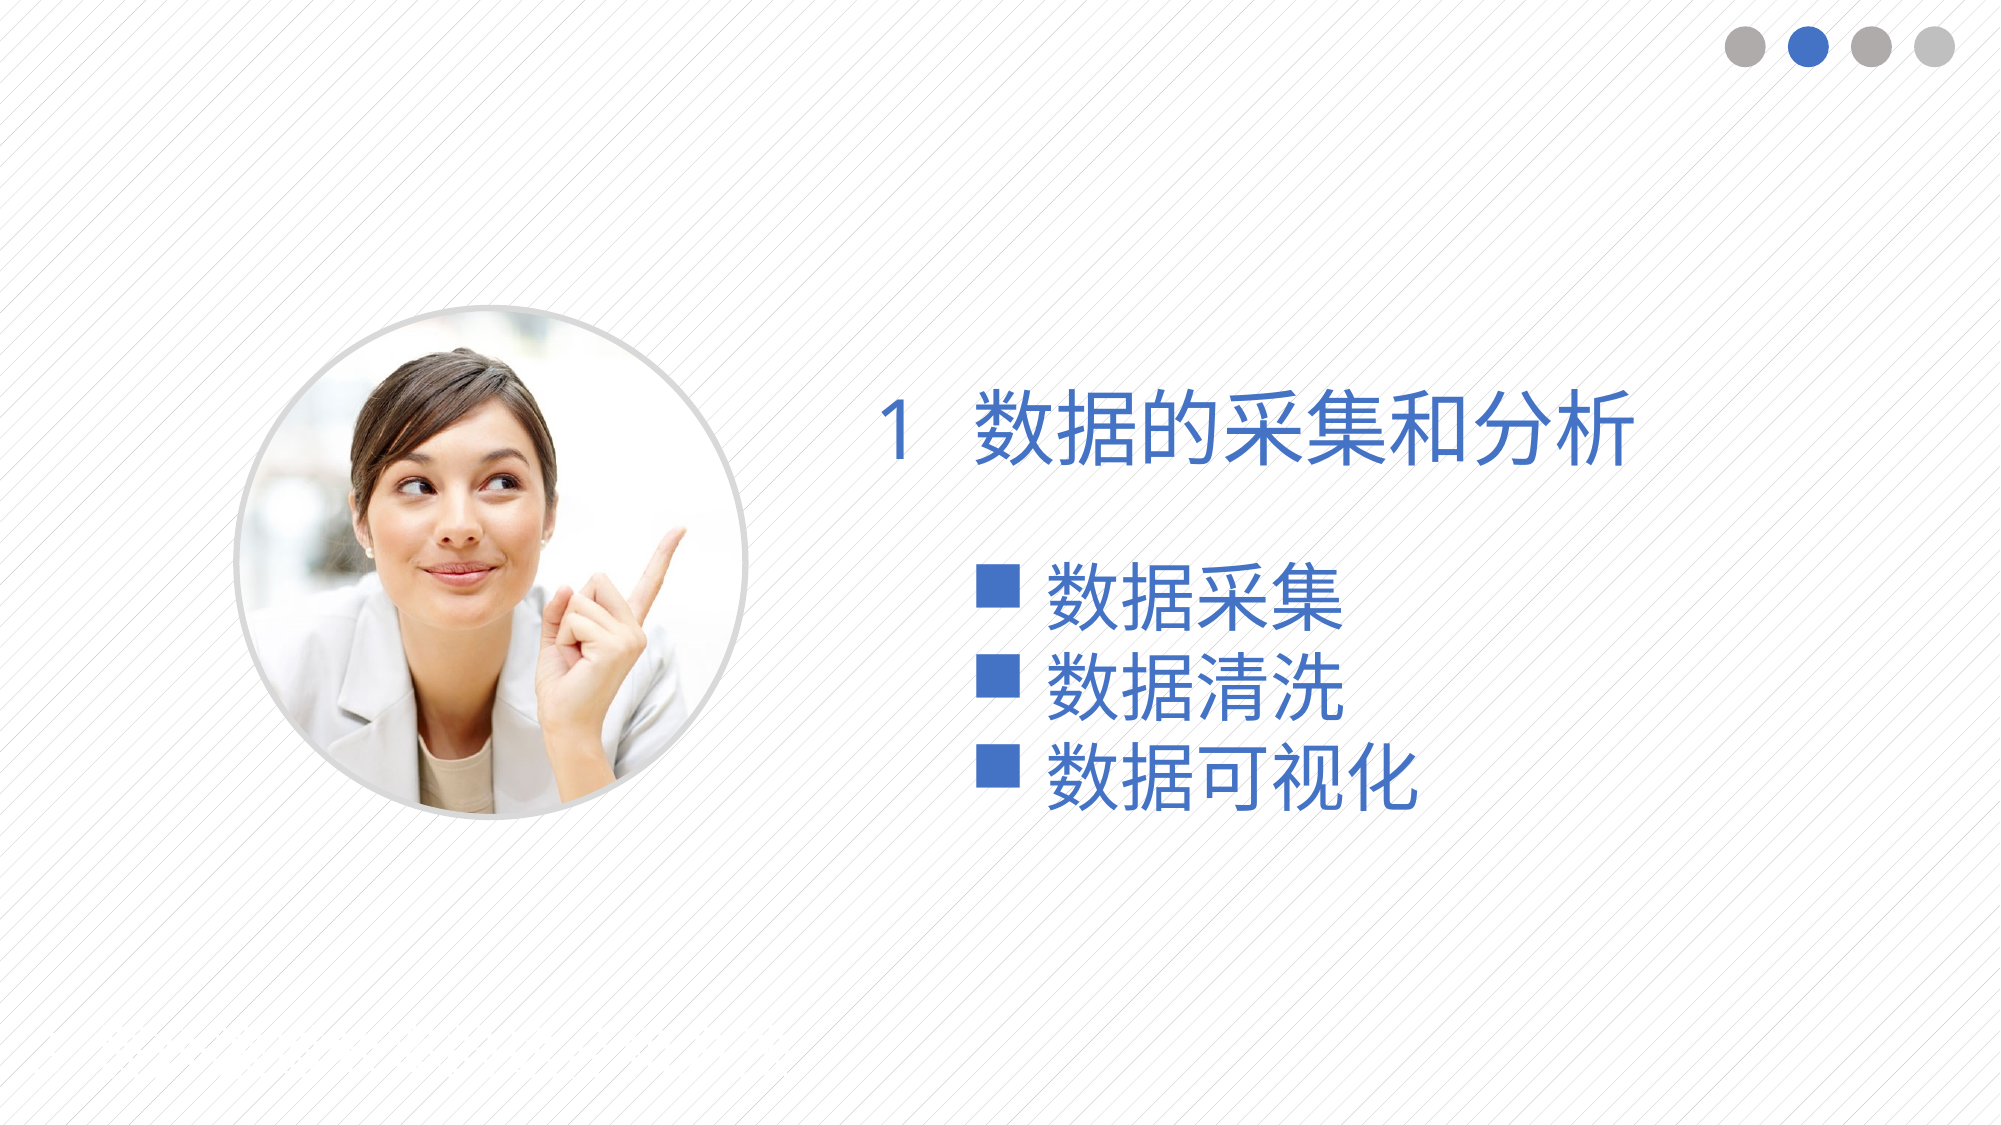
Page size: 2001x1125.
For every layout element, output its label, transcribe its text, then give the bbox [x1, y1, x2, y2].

text_box [1913, 25, 1957, 69]
text_box 3 提升渠道效率的途径和方法 [16, 1008, 808, 1094]
text_box [1786, 25, 1830, 69]
text_box [1723, 25, 1767, 69]
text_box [864, 368, 1649, 831]
picture [236, 307, 746, 817]
text_box [1849, 25, 1893, 69]
